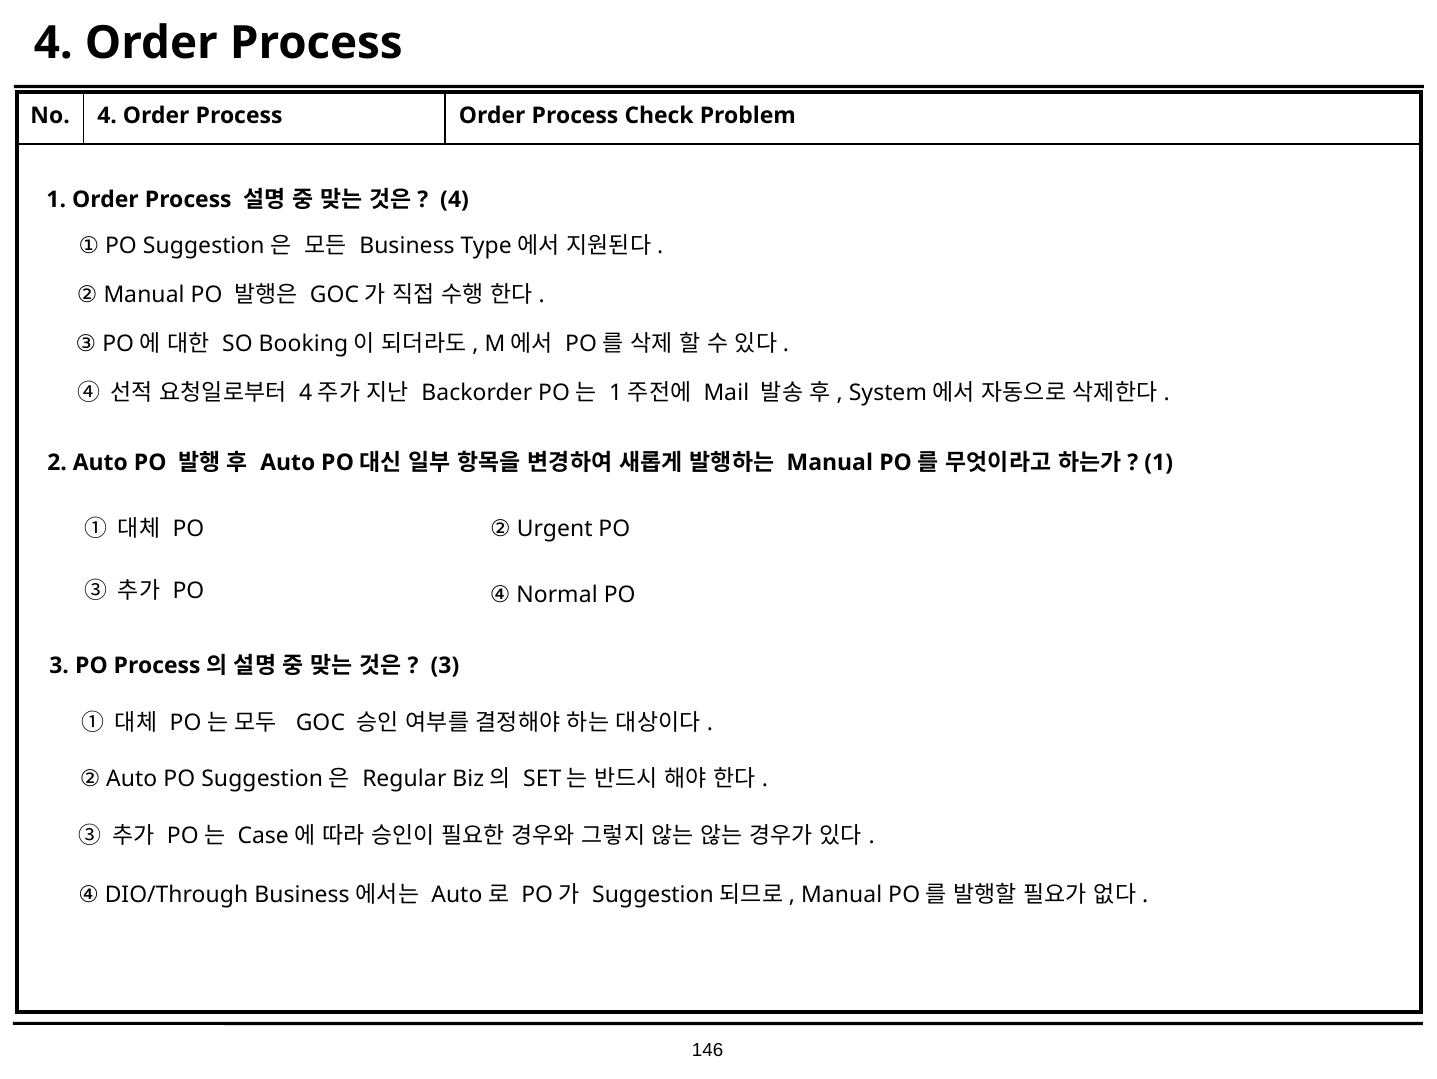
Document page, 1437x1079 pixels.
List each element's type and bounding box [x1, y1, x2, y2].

text_box [63, 812, 1354, 856]
text_box [62, 370, 1235, 414]
text_box [62, 271, 1147, 315]
table_cell [19, 145, 1419, 1010]
text_box [69, 505, 439, 549]
text_box [63, 223, 773, 266]
table_header [19, 94, 83, 143]
slide_number [560, 1030, 860, 1079]
text_box [69, 567, 439, 611]
text_box [475, 571, 845, 615]
title [20, 5, 697, 75]
text_box [65, 755, 1150, 799]
text_box [32, 439, 1406, 483]
text_box [60, 320, 1234, 364]
text_box [475, 505, 845, 549]
text_box [31, 176, 1191, 220]
text_box [34, 642, 1194, 686]
text_box [66, 699, 1250, 743]
table_header [446, 94, 1419, 143]
text_box [63, 871, 1398, 915]
table_header [84, 94, 444, 143]
